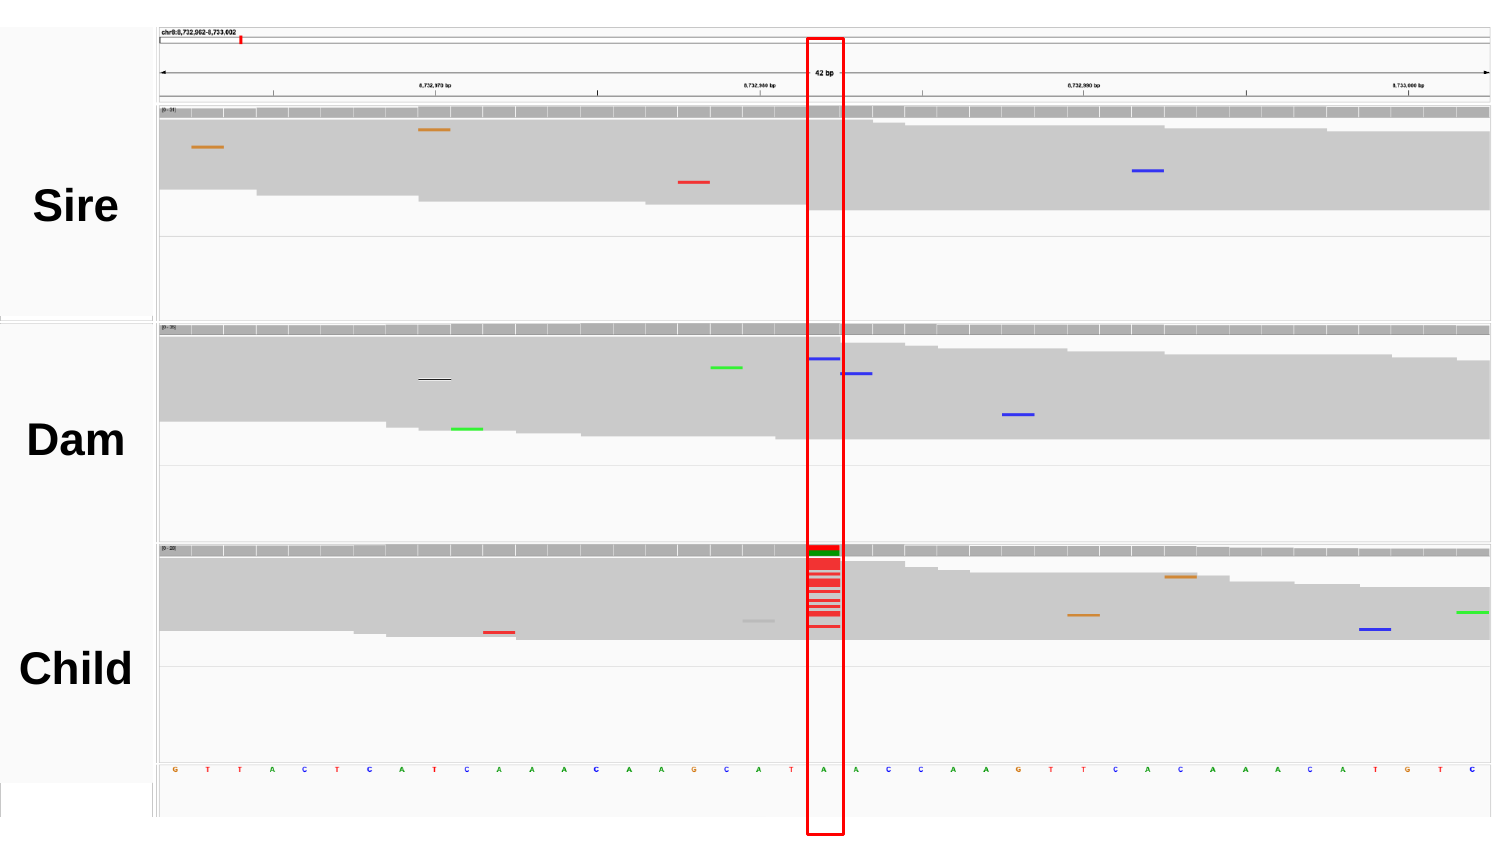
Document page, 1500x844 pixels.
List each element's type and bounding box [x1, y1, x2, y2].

text_box [807, 825, 844, 835]
picture [0, 26, 1500, 817]
